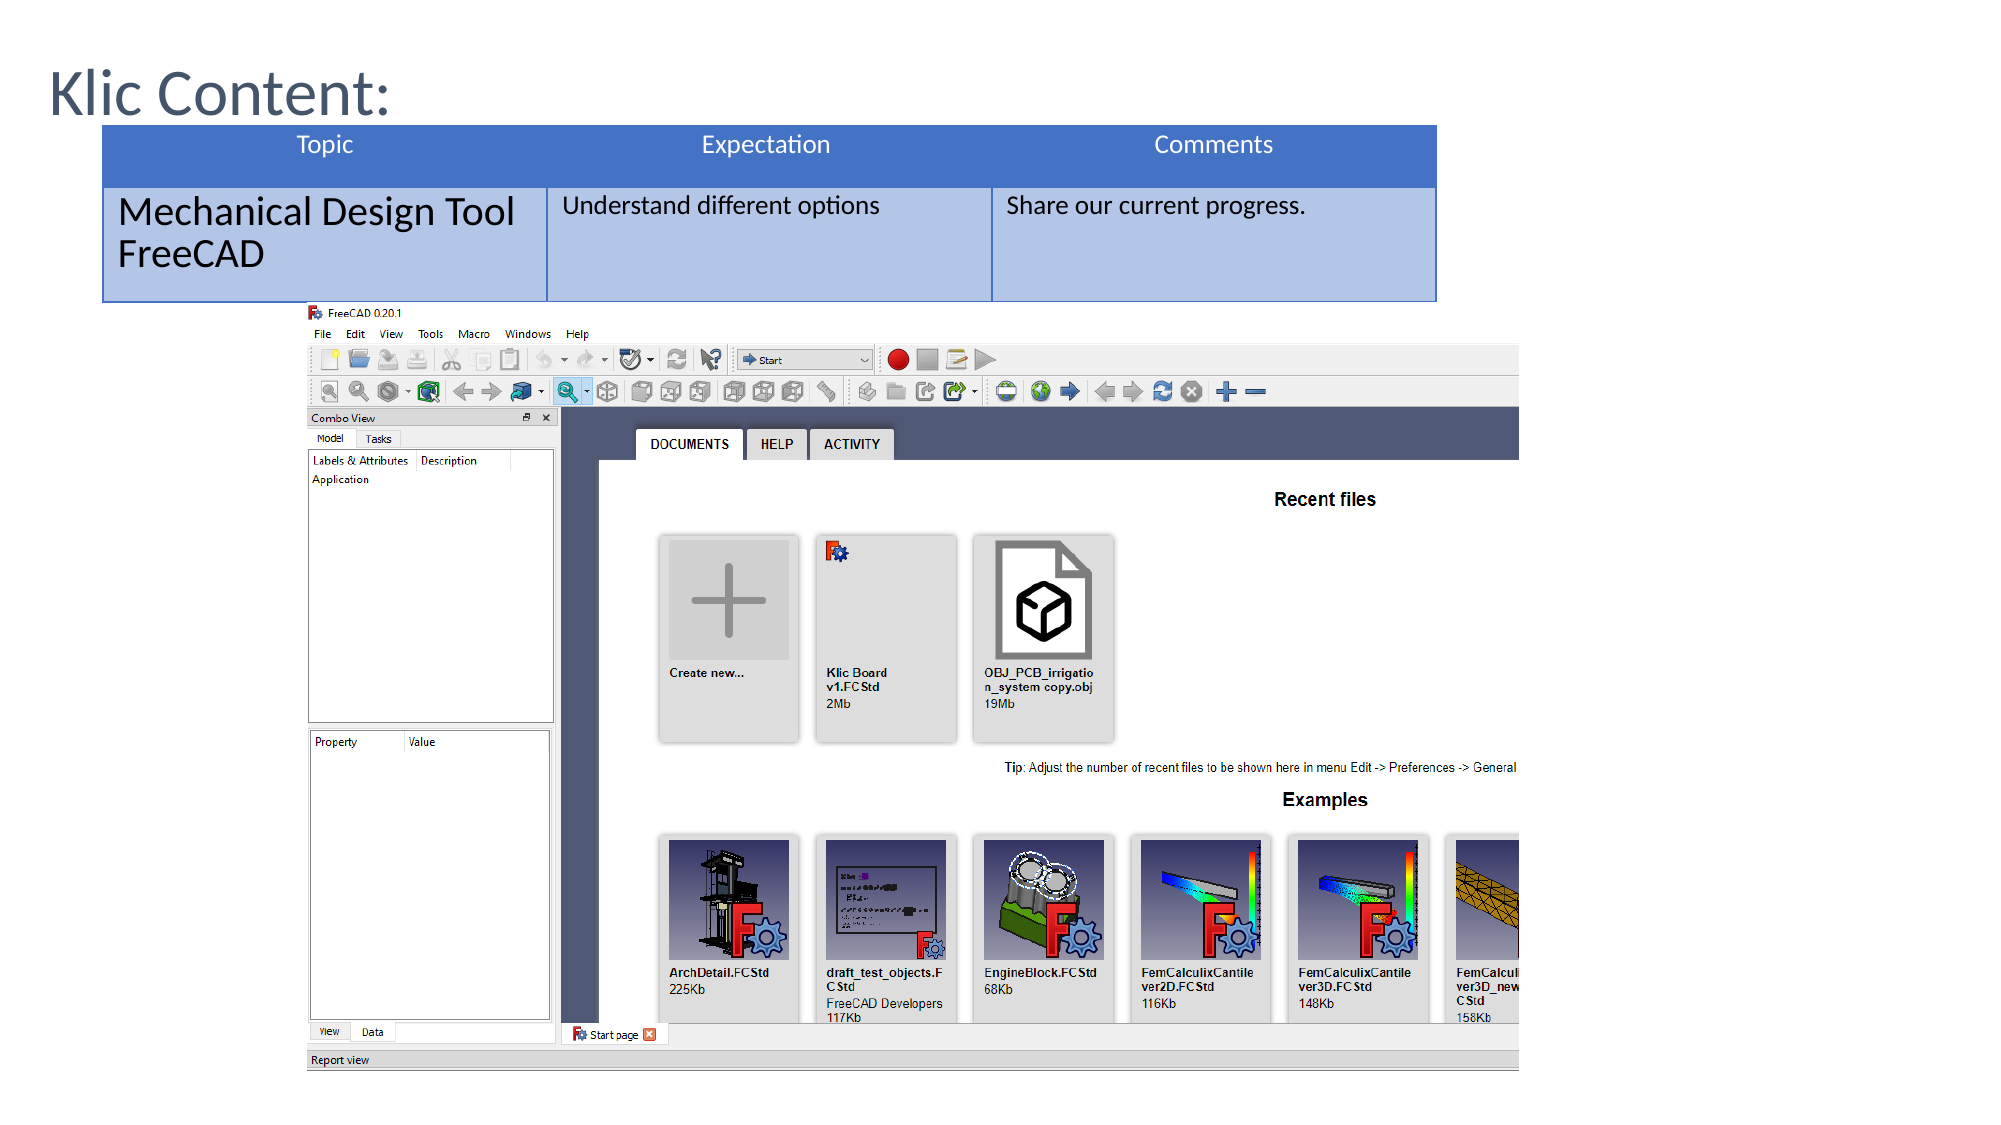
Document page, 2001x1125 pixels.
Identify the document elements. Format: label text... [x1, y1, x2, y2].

table_cell Mechanical Design Tool FreeCAD [104, 188, 546, 301]
table_header Comments [993, 127, 1435, 186]
table_cell Share our current progress. [993, 188, 1435, 301]
table_header Topic [104, 127, 546, 186]
table_header Expectation [548, 127, 991, 186]
picture [307, 301, 1519, 1117]
table_cell Understand different options [548, 188, 991, 301]
title Klic Content: [48, 42, 1687, 146]
